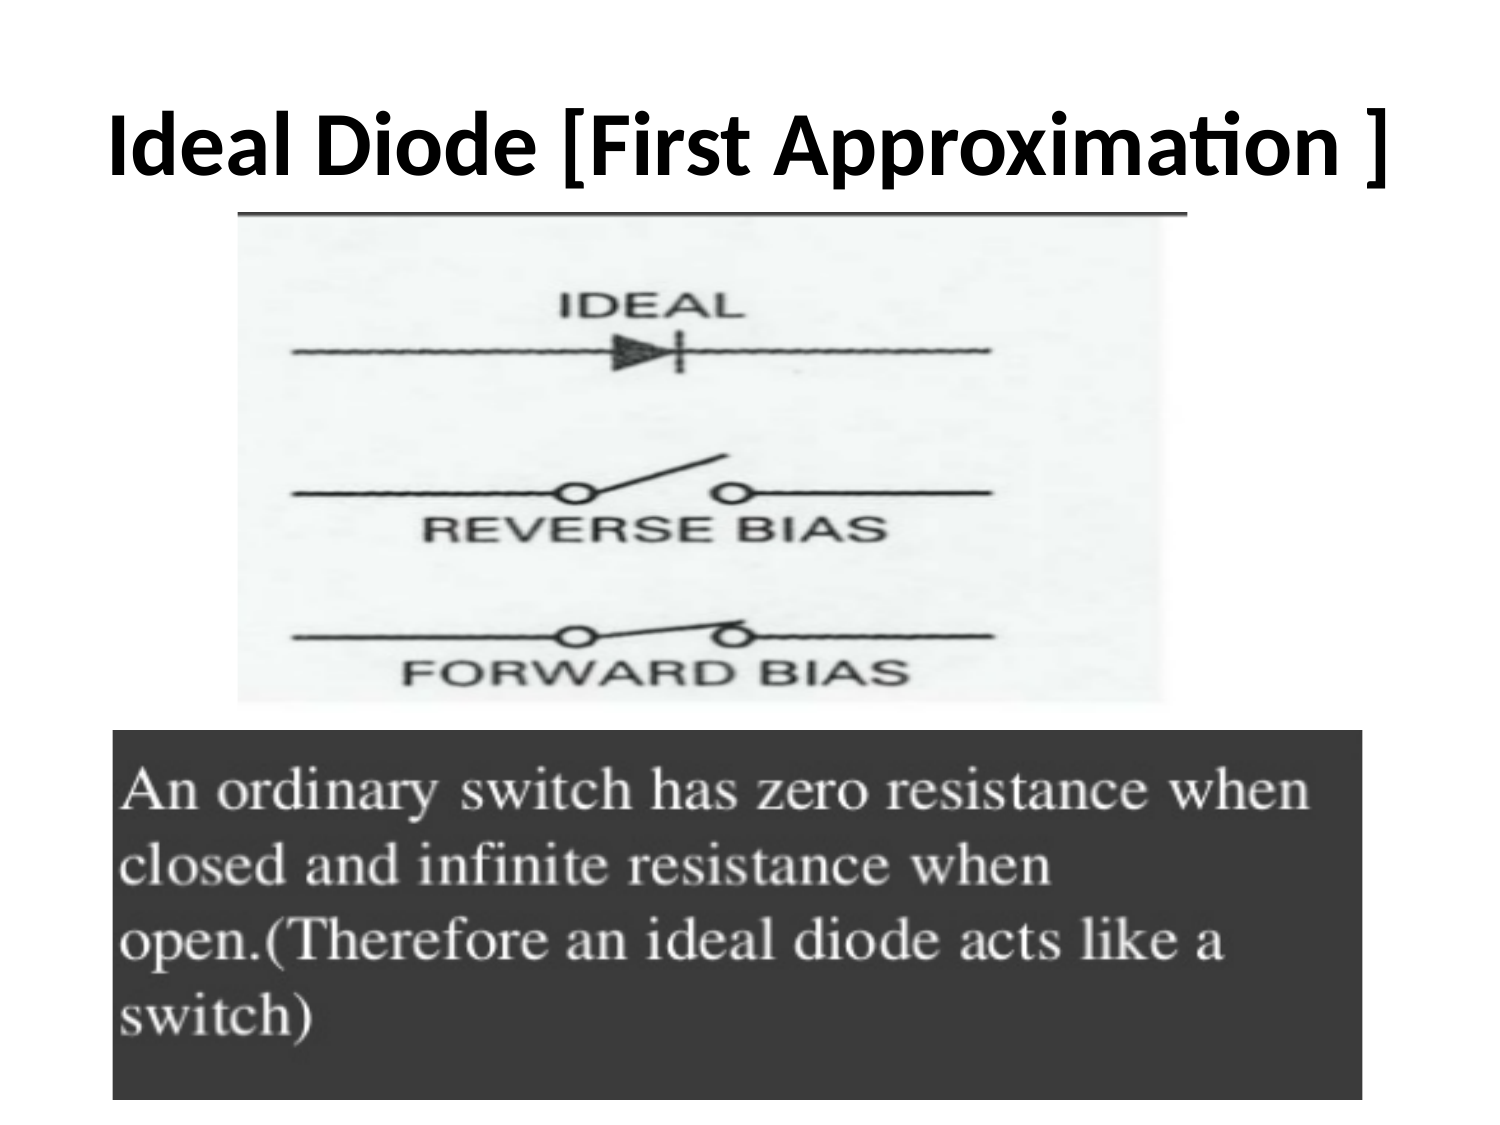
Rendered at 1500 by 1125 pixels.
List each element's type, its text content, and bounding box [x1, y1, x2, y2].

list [237, 212, 1188, 713]
title Ideal Diode [First Approximation ] [75, 45, 1425, 233]
picture [112, 730, 1363, 1101]
